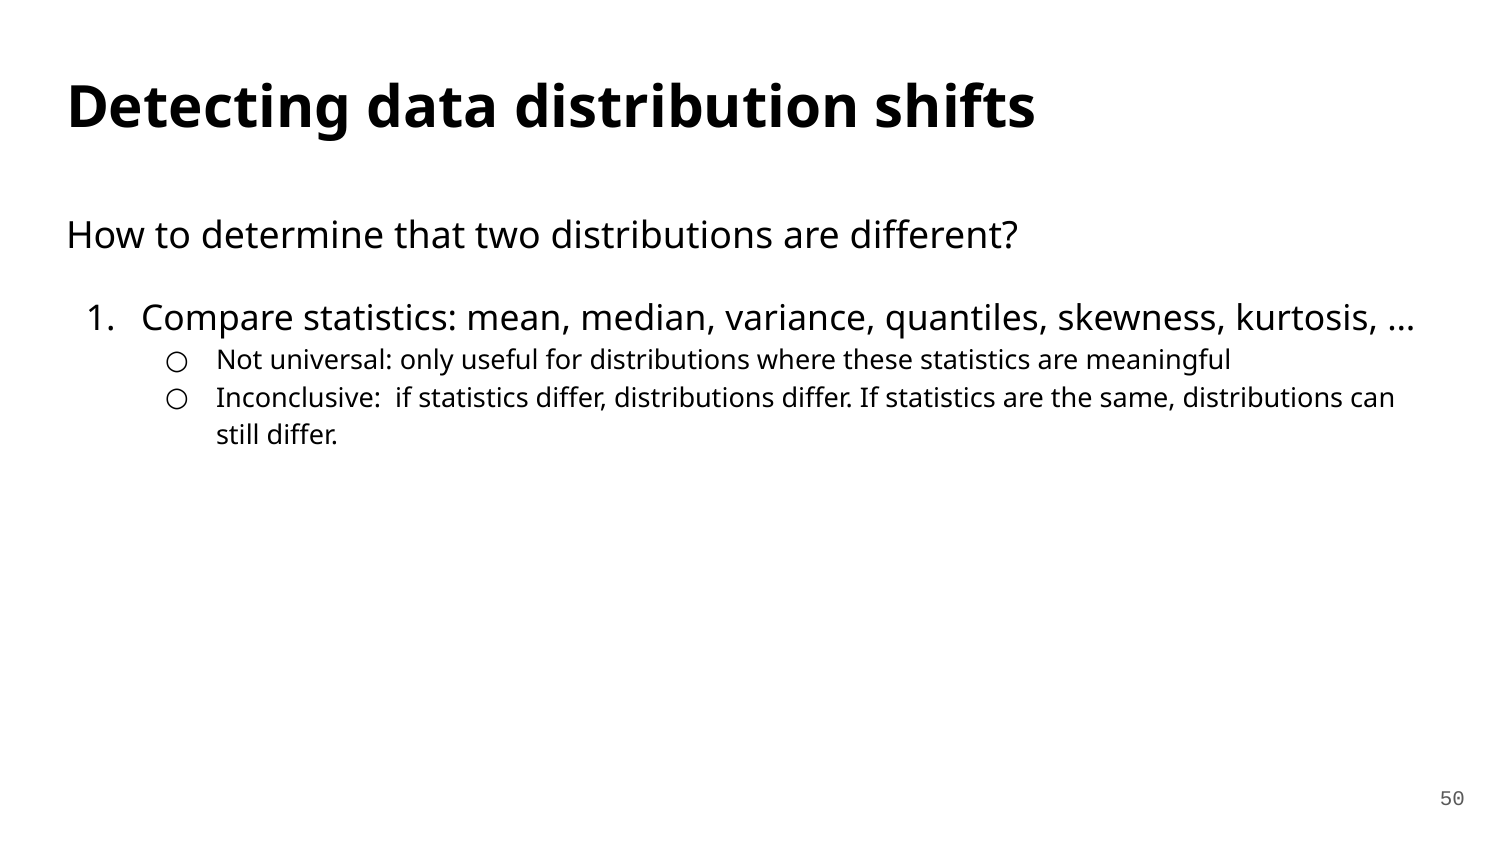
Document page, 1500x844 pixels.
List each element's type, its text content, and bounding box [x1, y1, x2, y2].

slide_number 50 [1389, 764, 1480, 830]
title Detecting data distribution shifts [51, 54, 1449, 134]
list How to determine that two distributions are different? Compare statistics: mean, median, variance, quantiles, skewness, kurtosis, … Not universal: only useful for distributions where these statistics are meaningful Inconclusive: if statistics differ, distributions differ. If statistics are the same, distributions can still differ. [51, 189, 1449, 805]
